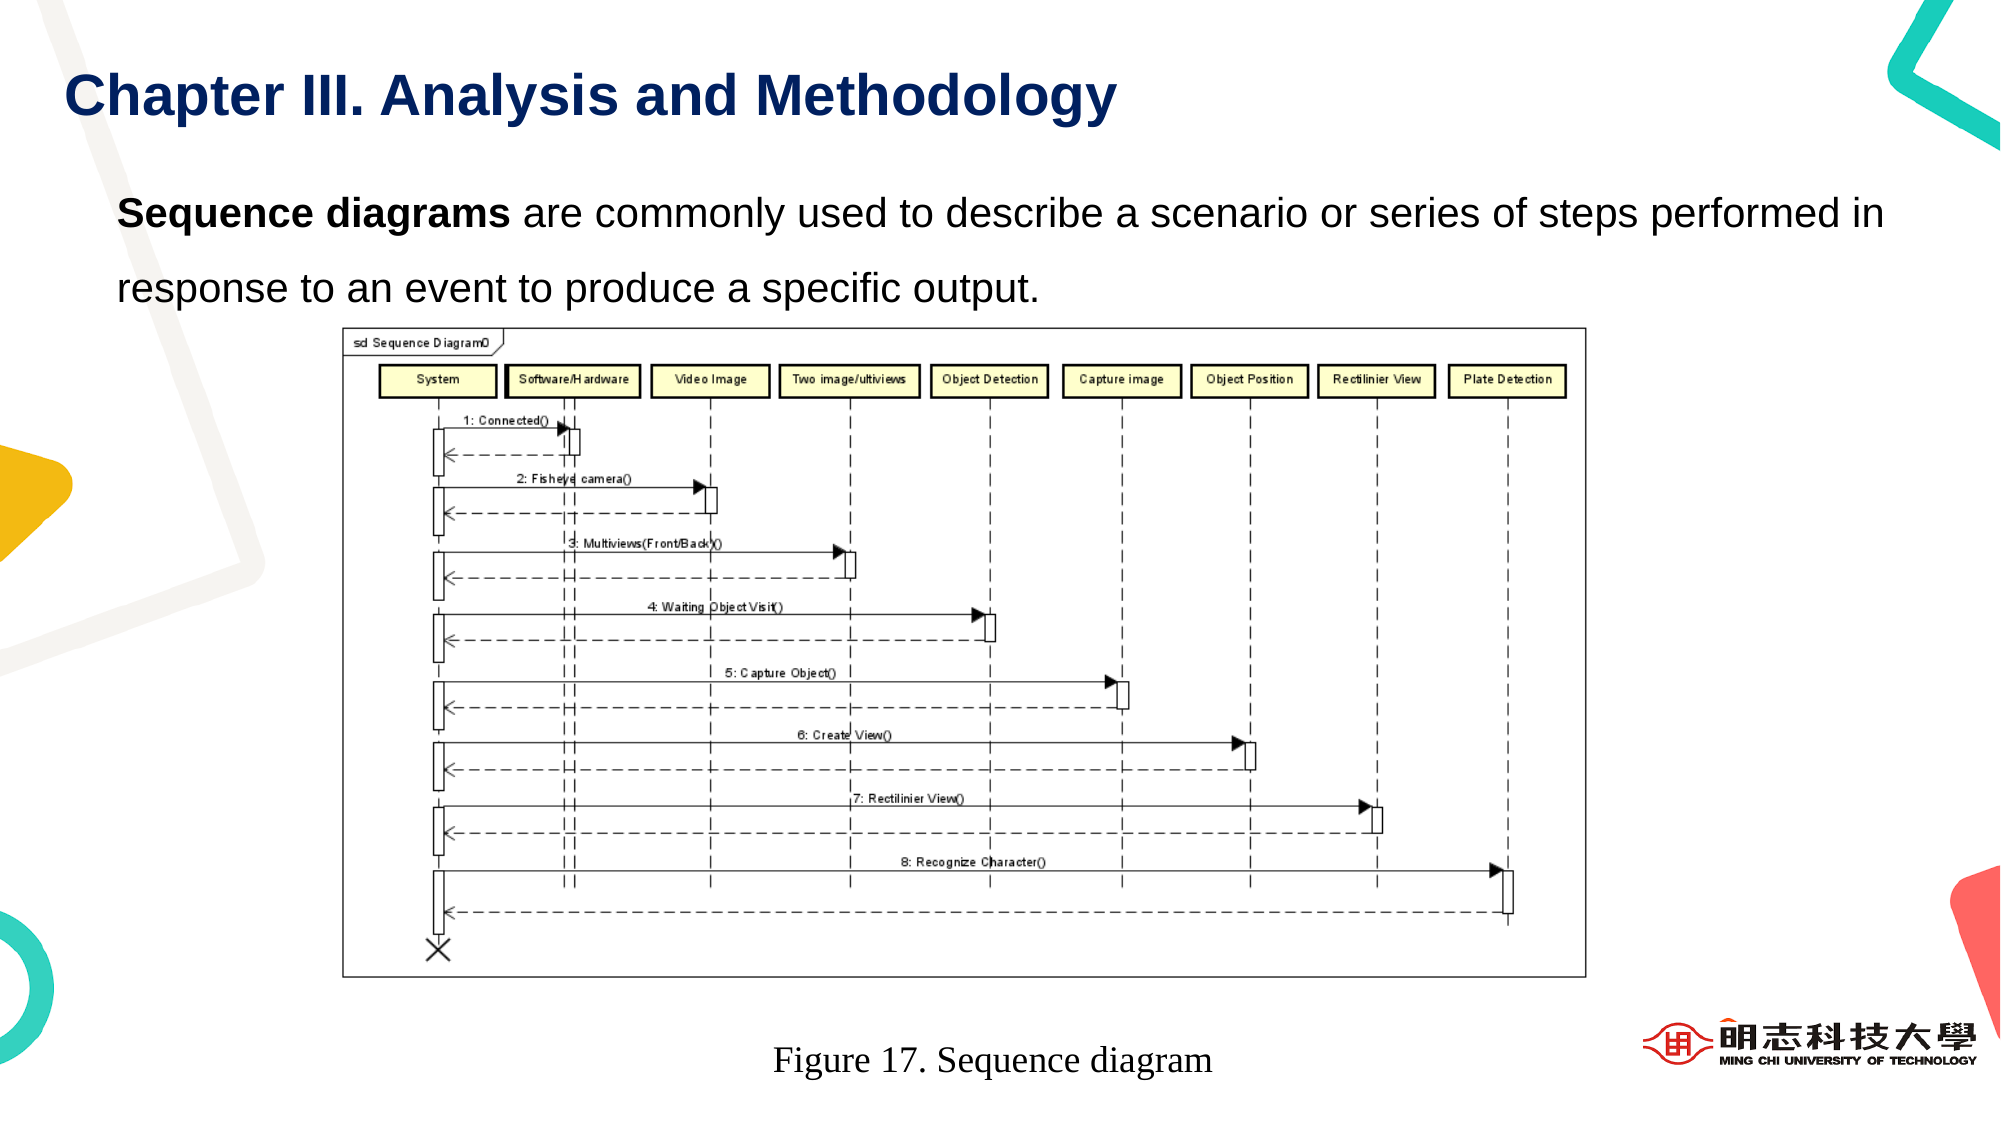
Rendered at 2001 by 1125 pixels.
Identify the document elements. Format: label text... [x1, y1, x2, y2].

text_box Chapter III. Analysis and Methodology [49, 49, 1176, 135]
picture [0, 0, 2001, 1125]
text_box Sequence diagrams are commonly used to describe a scenario or series of steps performed in response to an event to produce a specific output. [102, 153, 1901, 319]
text_box Figure 17. Sequence diagram [758, 1005, 1246, 1088]
